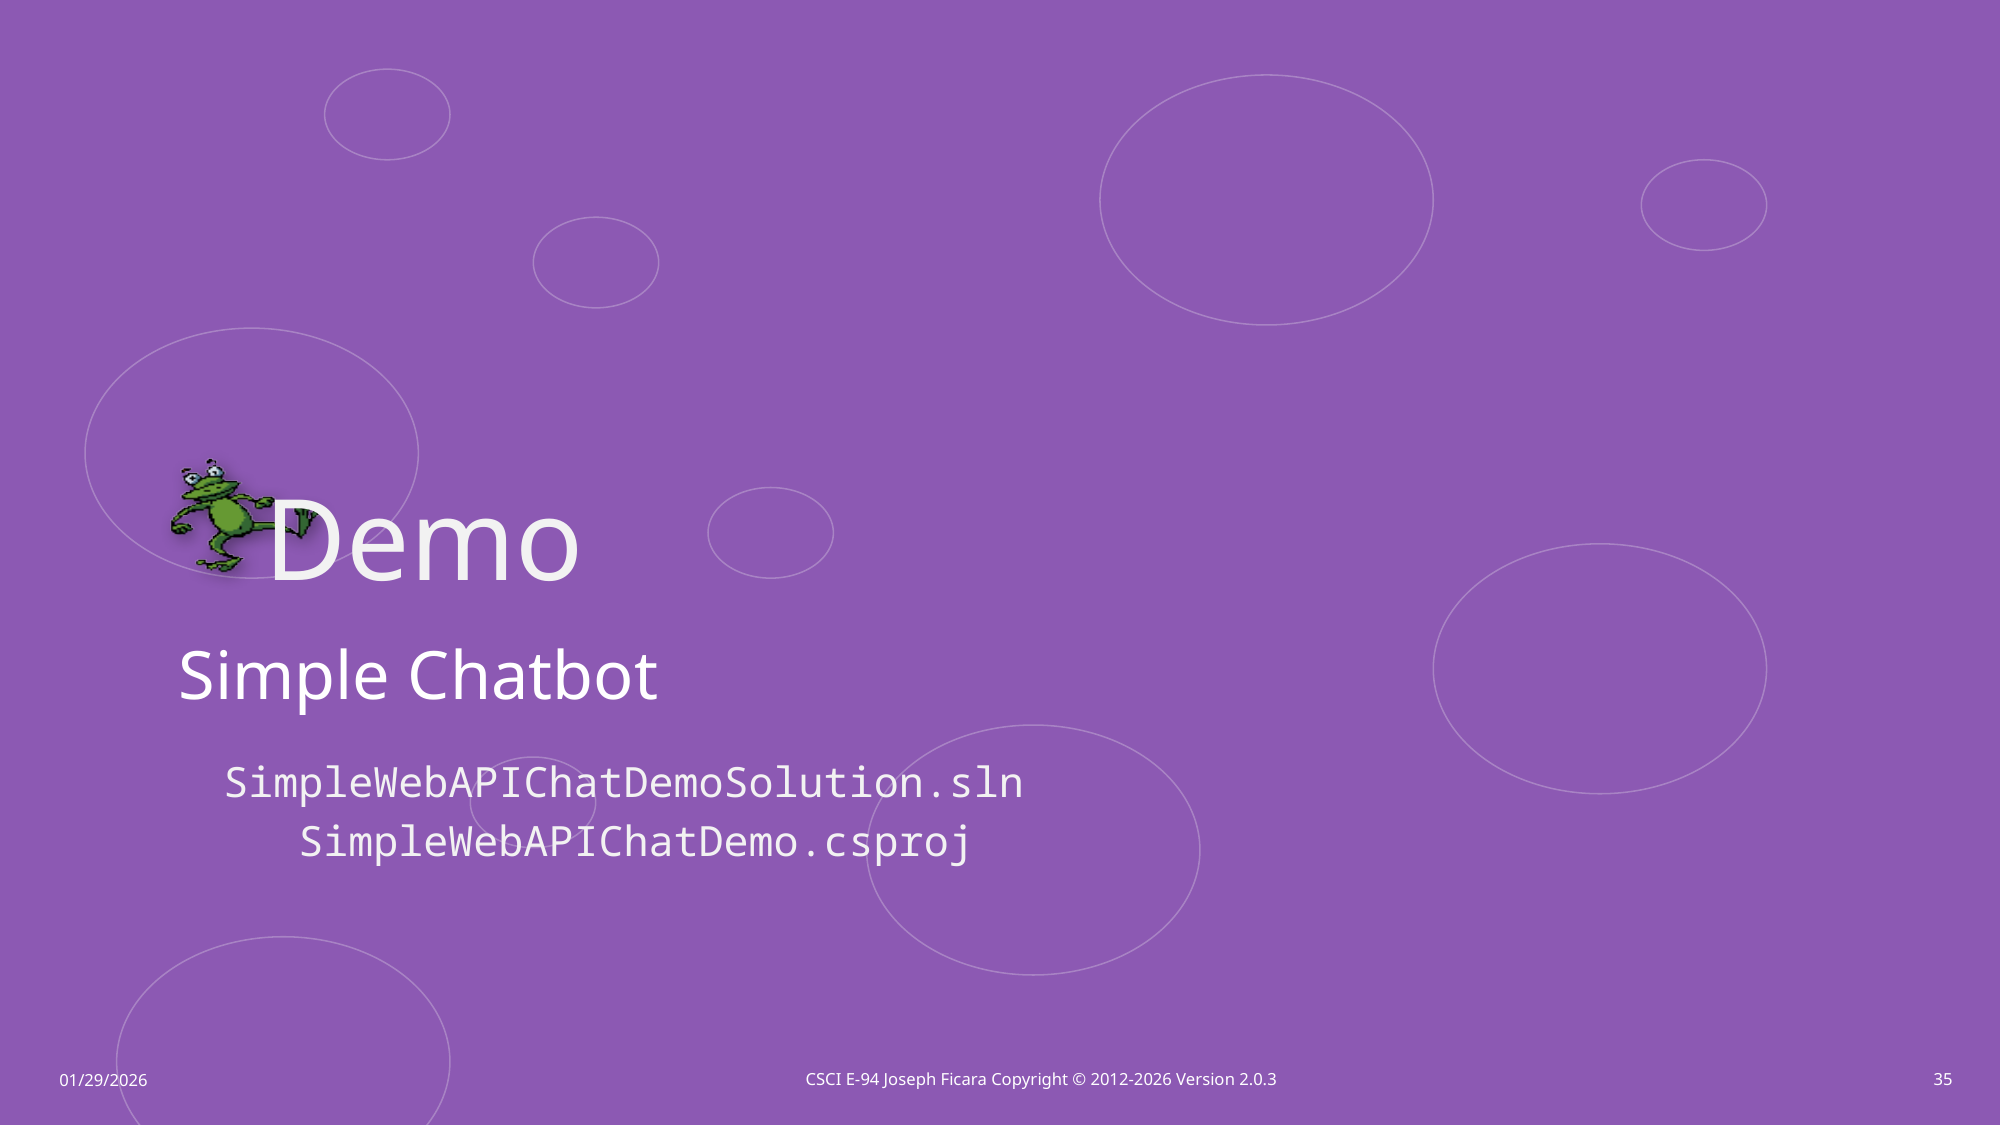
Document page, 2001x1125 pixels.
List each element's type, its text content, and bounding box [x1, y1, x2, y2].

picture [0, 440, 428, 577]
slide_number 35 [1876, 1061, 1968, 1101]
picture [285, 508, 329, 571]
list SimpleWebAPIChatDemoSolution.sln SimpleWebAPIChatDemo.csproj [208, 748, 1947, 813]
footer CSCI E-94 Joseph Ficara Copyright © 2012-2026 Version 2.0.3 [216, 1061, 1867, 1100]
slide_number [44, 1062, 205, 1100]
list Simple Chatbot [163, 624, 1947, 725]
picture [363, 527, 393, 544]
